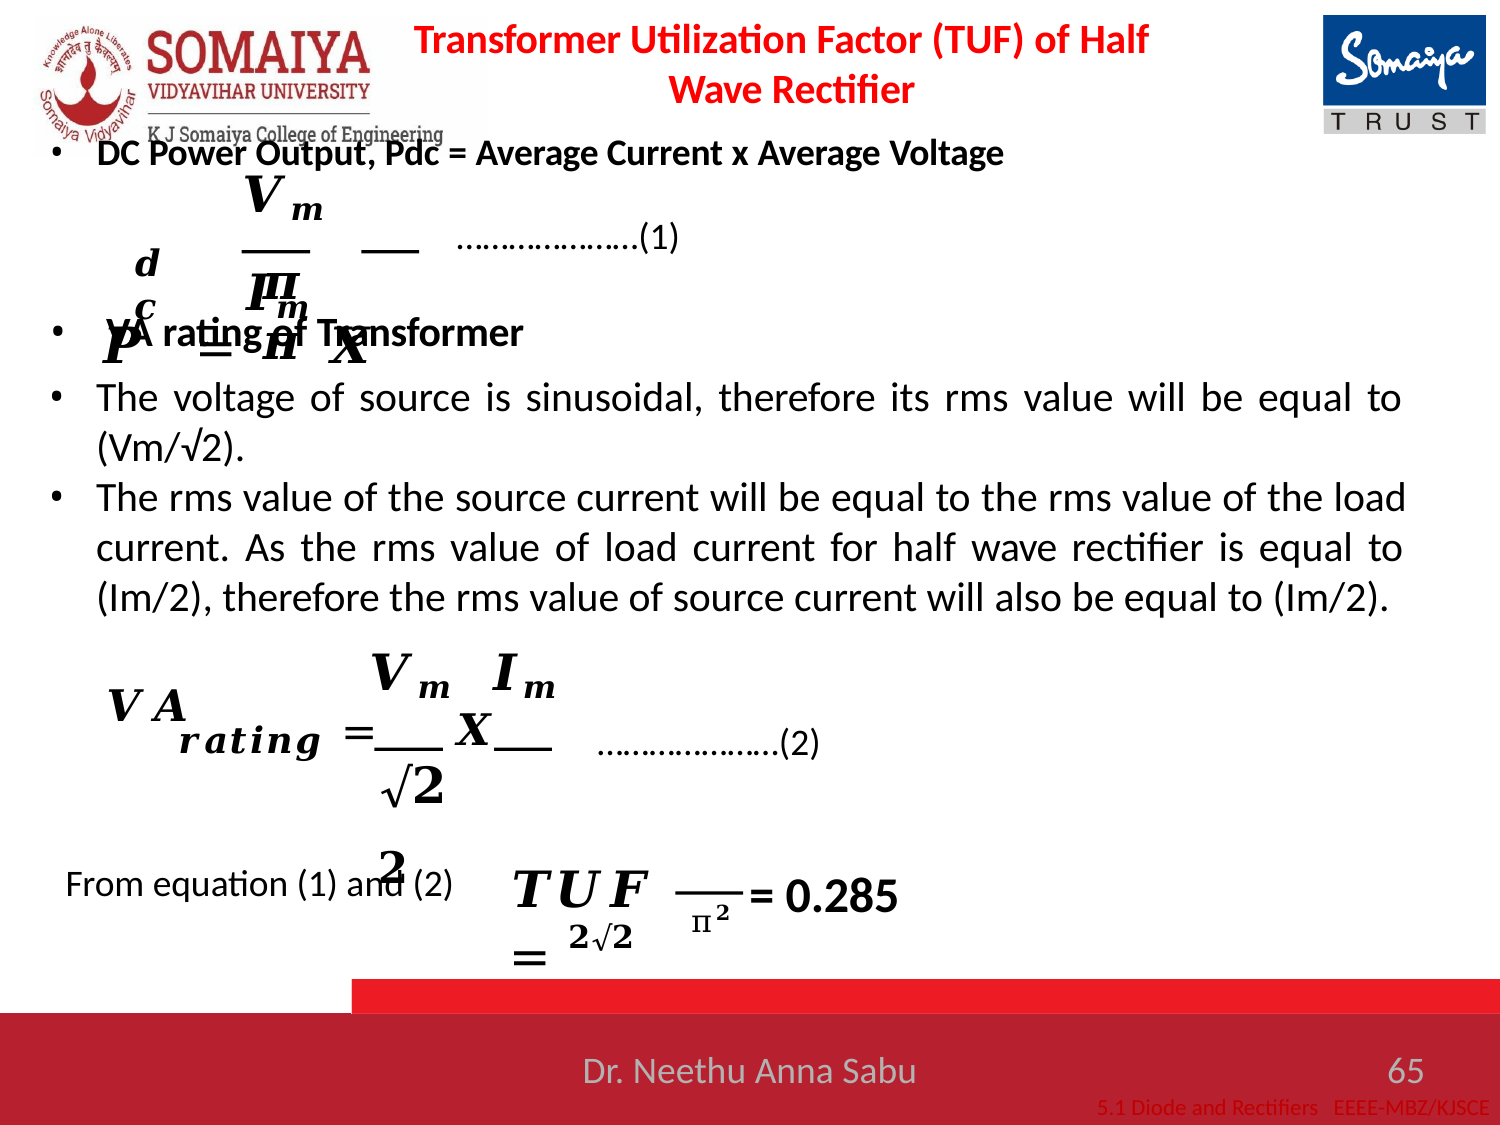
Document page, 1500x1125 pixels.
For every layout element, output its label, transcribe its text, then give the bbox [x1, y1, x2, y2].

text_box …………………(1) [454, 210, 682, 258]
slide_number 65 [1080, 1046, 1425, 1103]
text_box 5.1 Diode and Rectifiers EEEE-MBZ/KJSCE [1094, 1096, 1494, 1121]
picture [0, 979, 1500, 1125]
picture [1323, 15, 1486, 134]
text_box 𝑽𝑨 𝑽𝒎 𝑰𝒎 𝒓𝒂𝒕𝒊𝒏𝒈 = 𝑿 √𝟐 𝟐 [102, 673, 561, 903]
text_box 𝑻𝑼𝑭 = 𝟐√𝟐 [504, 855, 750, 984]
text_box DC Power Output, Pdc = Average Current x Average Voltage [47, 126, 1016, 174]
text_box …………………(2) [595, 716, 823, 764]
text_box 𝝅 𝝅 [256, 247, 410, 288]
list VA rating of Transformer The voltage of source is sinusoidal, therefore its rms value will be equal to (Vm/√2). The rms value of the source current will be equal to the rms value of the load current. As the rms value of load current for half wave rectifier is equal to (Im/2), therefore the rms value of source current will also be equal to (Im/2). [46, 288, 1419, 943]
text_box [361, 250, 420, 254]
title Transformer Utilization Factor (TUF) of Half Wave Rectifier [412, 9, 1158, 200]
footer Dr. Neethu Anna Sabu [510, 1046, 990, 1103]
text_box π𝟐 = 0.285 [683, 855, 901, 939]
text_box From equation (1) and (2) [63, 856, 460, 904]
text_box [494, 747, 552, 751]
picture [33, 15, 412, 157]
text_box 𝑽𝒎 𝑰𝒎 𝑷 = 𝑿 [92, 176, 426, 288]
